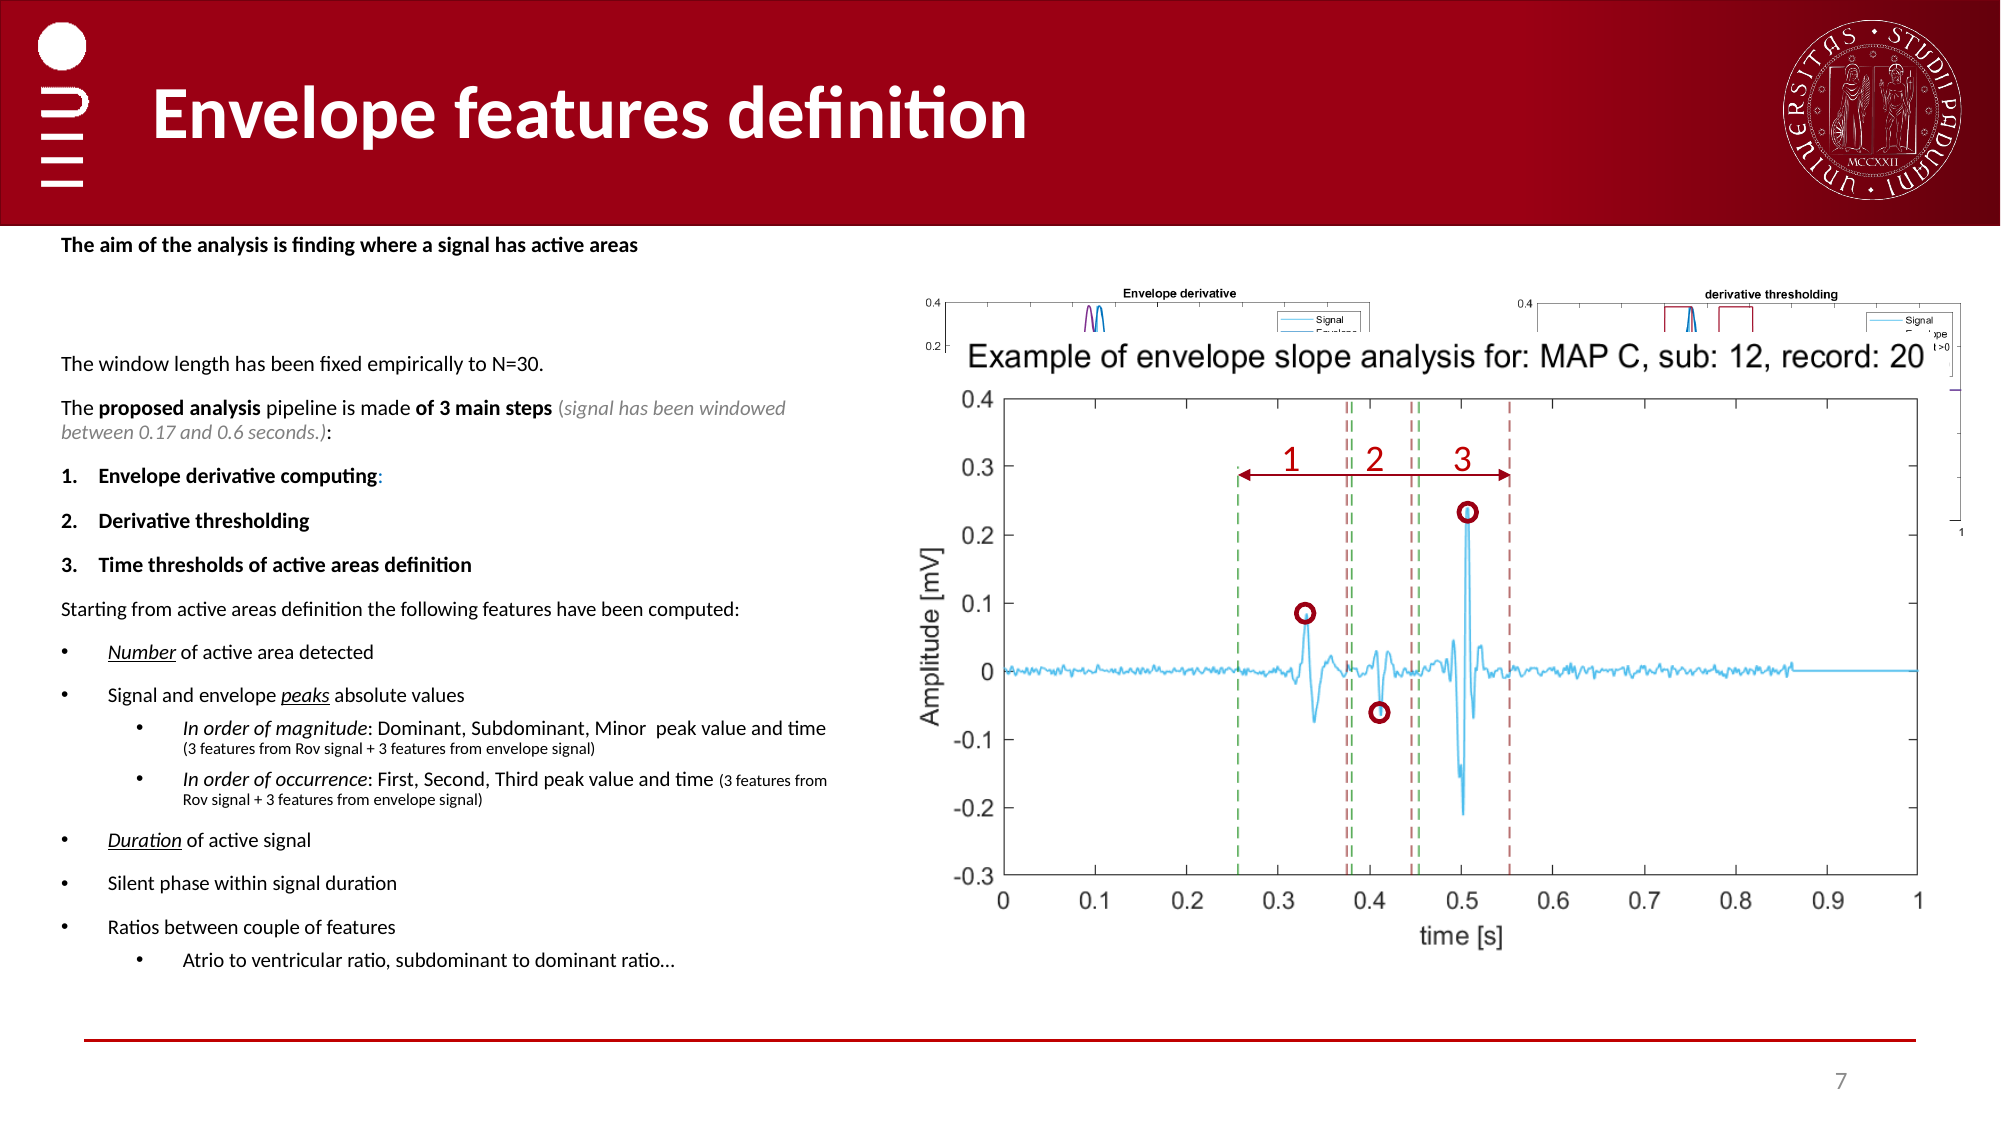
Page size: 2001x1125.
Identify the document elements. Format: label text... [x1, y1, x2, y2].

slide_number 7 [1412, 1049, 1863, 1110]
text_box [901, 332, 1950, 952]
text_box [901, 282, 1982, 950]
title Envelope features definition [137, 34, 1763, 194]
picture [1783, 20, 1963, 200]
